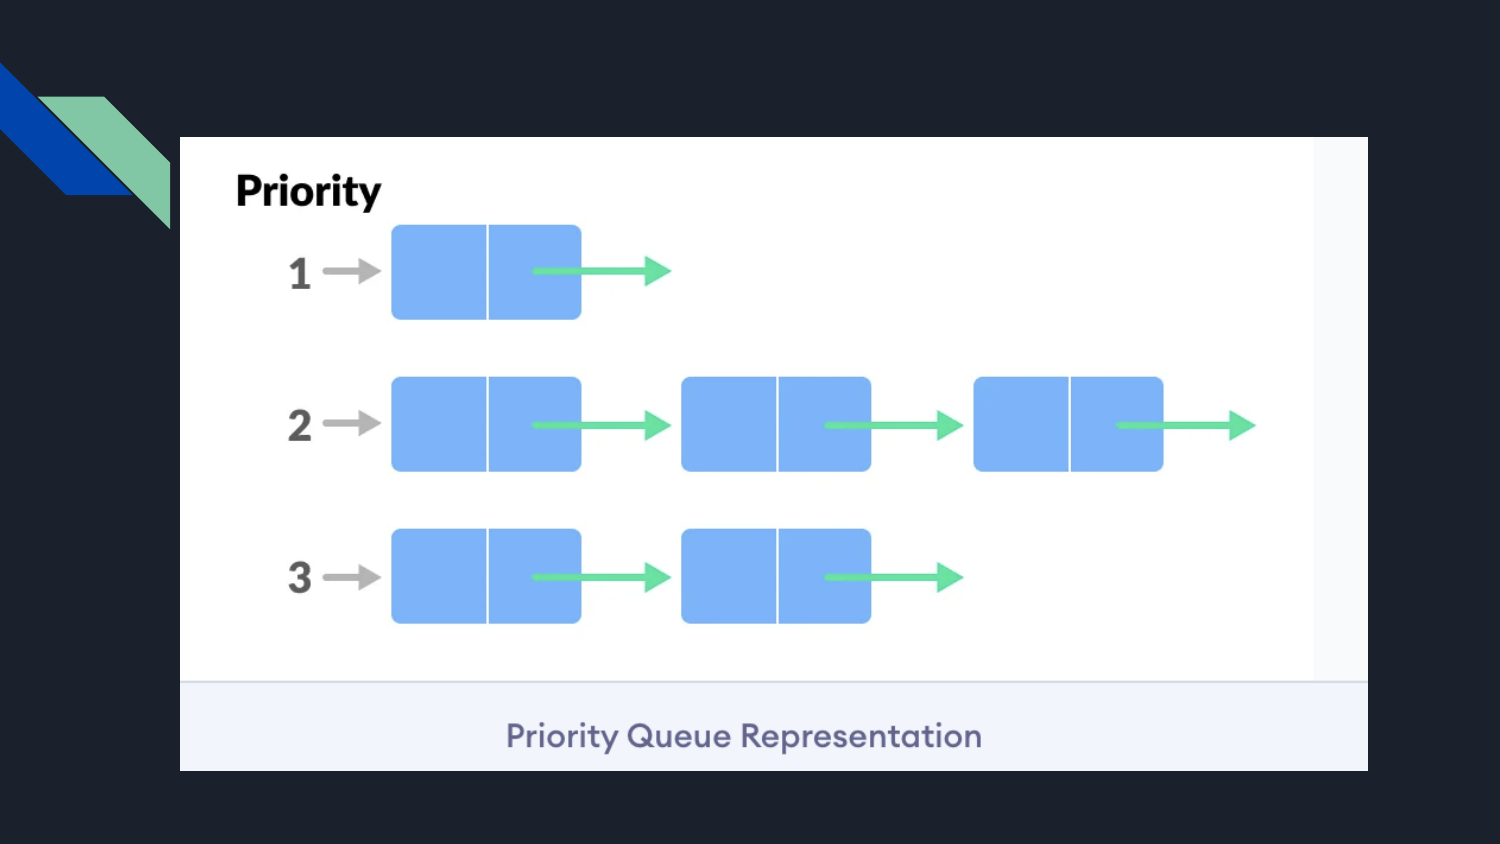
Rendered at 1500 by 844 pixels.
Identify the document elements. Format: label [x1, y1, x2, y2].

picture [180, 136, 1368, 772]
